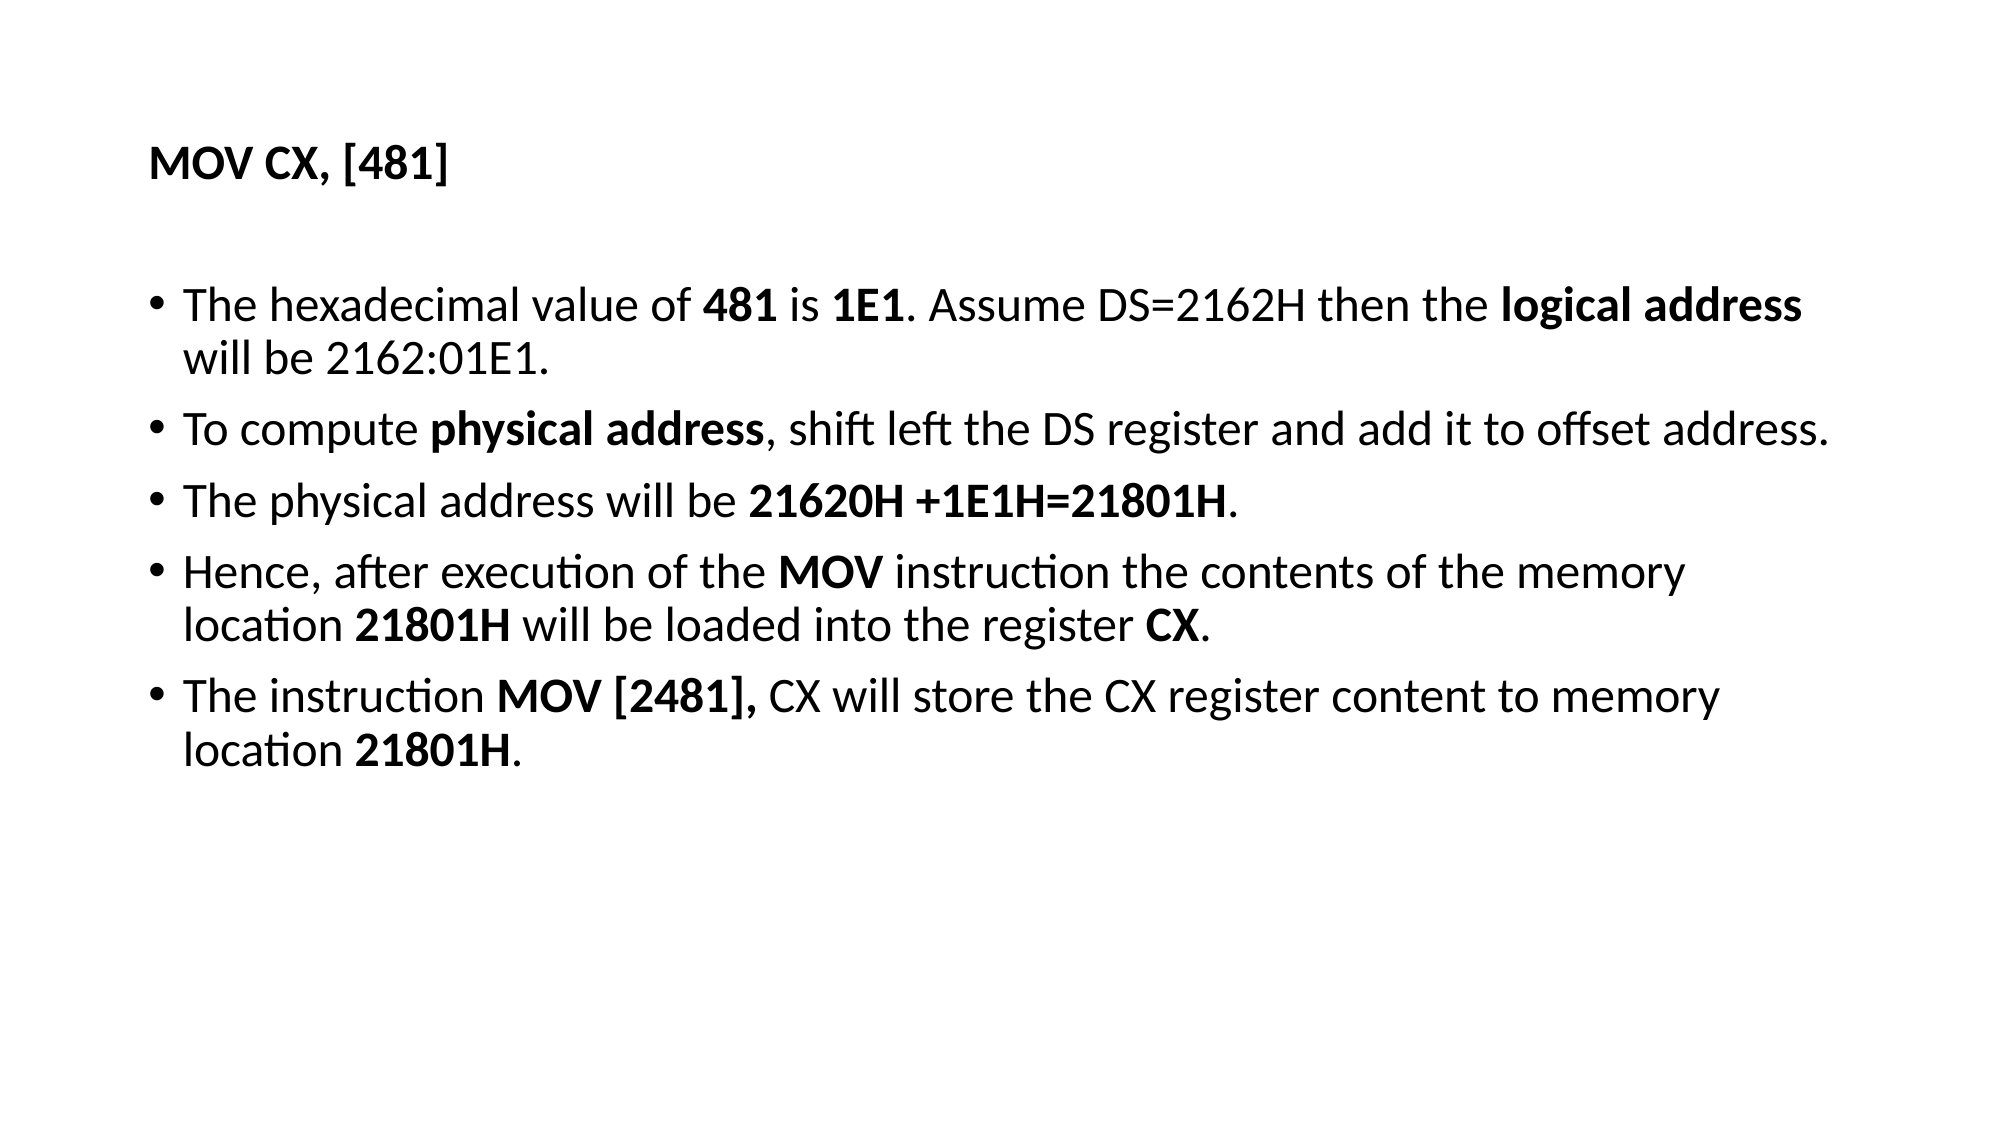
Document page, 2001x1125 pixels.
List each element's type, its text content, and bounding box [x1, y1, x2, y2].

list MOV CX, [481] The hexadecimal value of 481 is 1E1. Assume DS=2162H then the logical address will be 2162:01E1. To compute physical address, shift left the DS register and add it to offset address. The physical address will be 21620H +1E1H=21801H. Hence, after execution of the MOV instruction the contents of the memory location 21801H will be loaded into the register CX. The instruction MOV [2481], CX will store the CX register content to memory location 21801H. [133, 129, 1859, 843]
